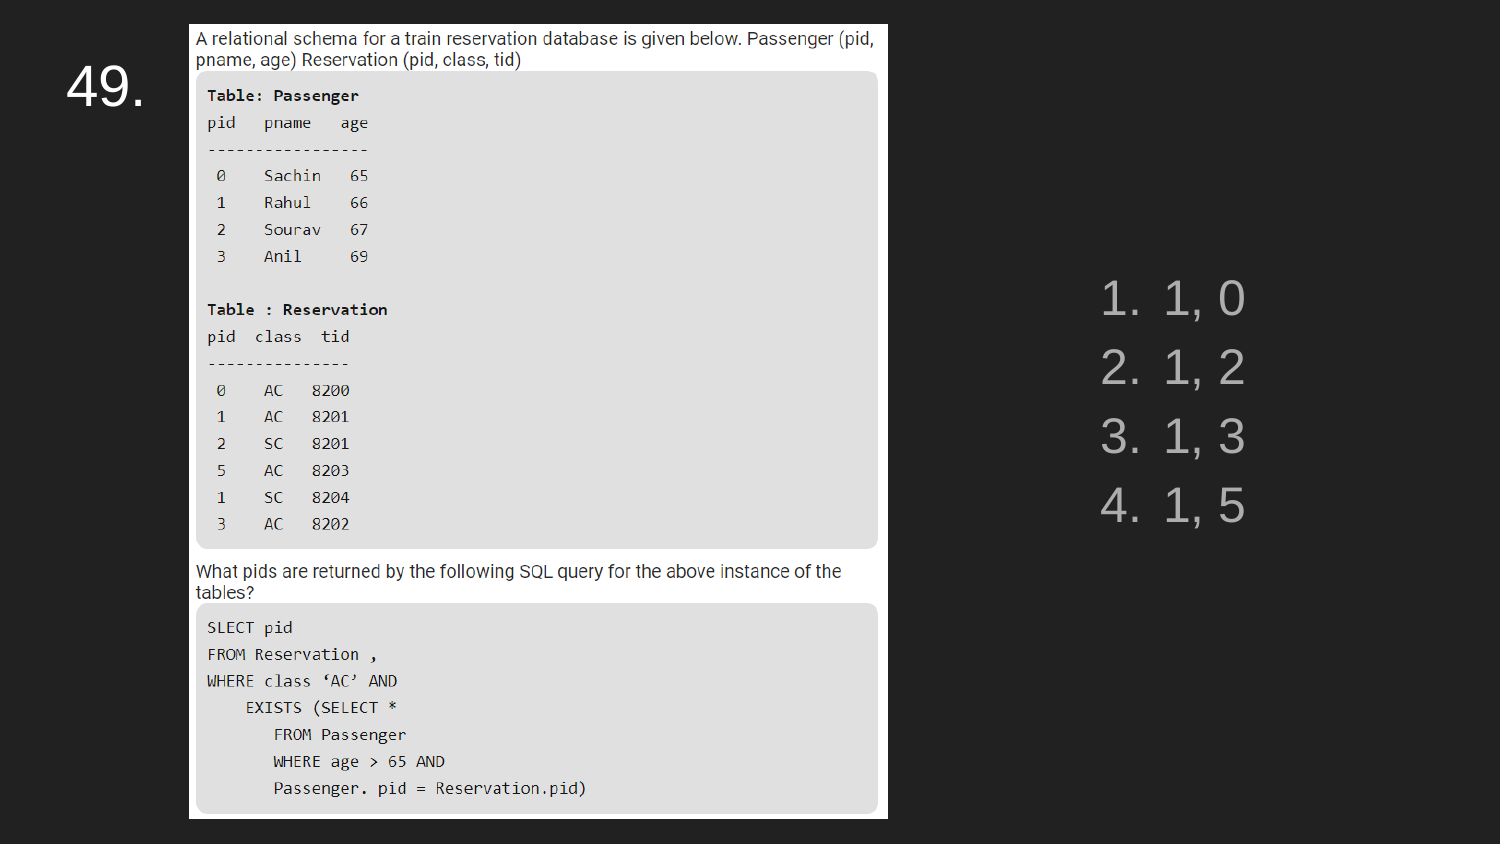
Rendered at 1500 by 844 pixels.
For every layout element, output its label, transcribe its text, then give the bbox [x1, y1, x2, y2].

picture [188, 24, 889, 819]
title 49. [51, 33, 183, 149]
list 1, 0 1, 2 1, 3 1, 5 [1073, 241, 1354, 603]
